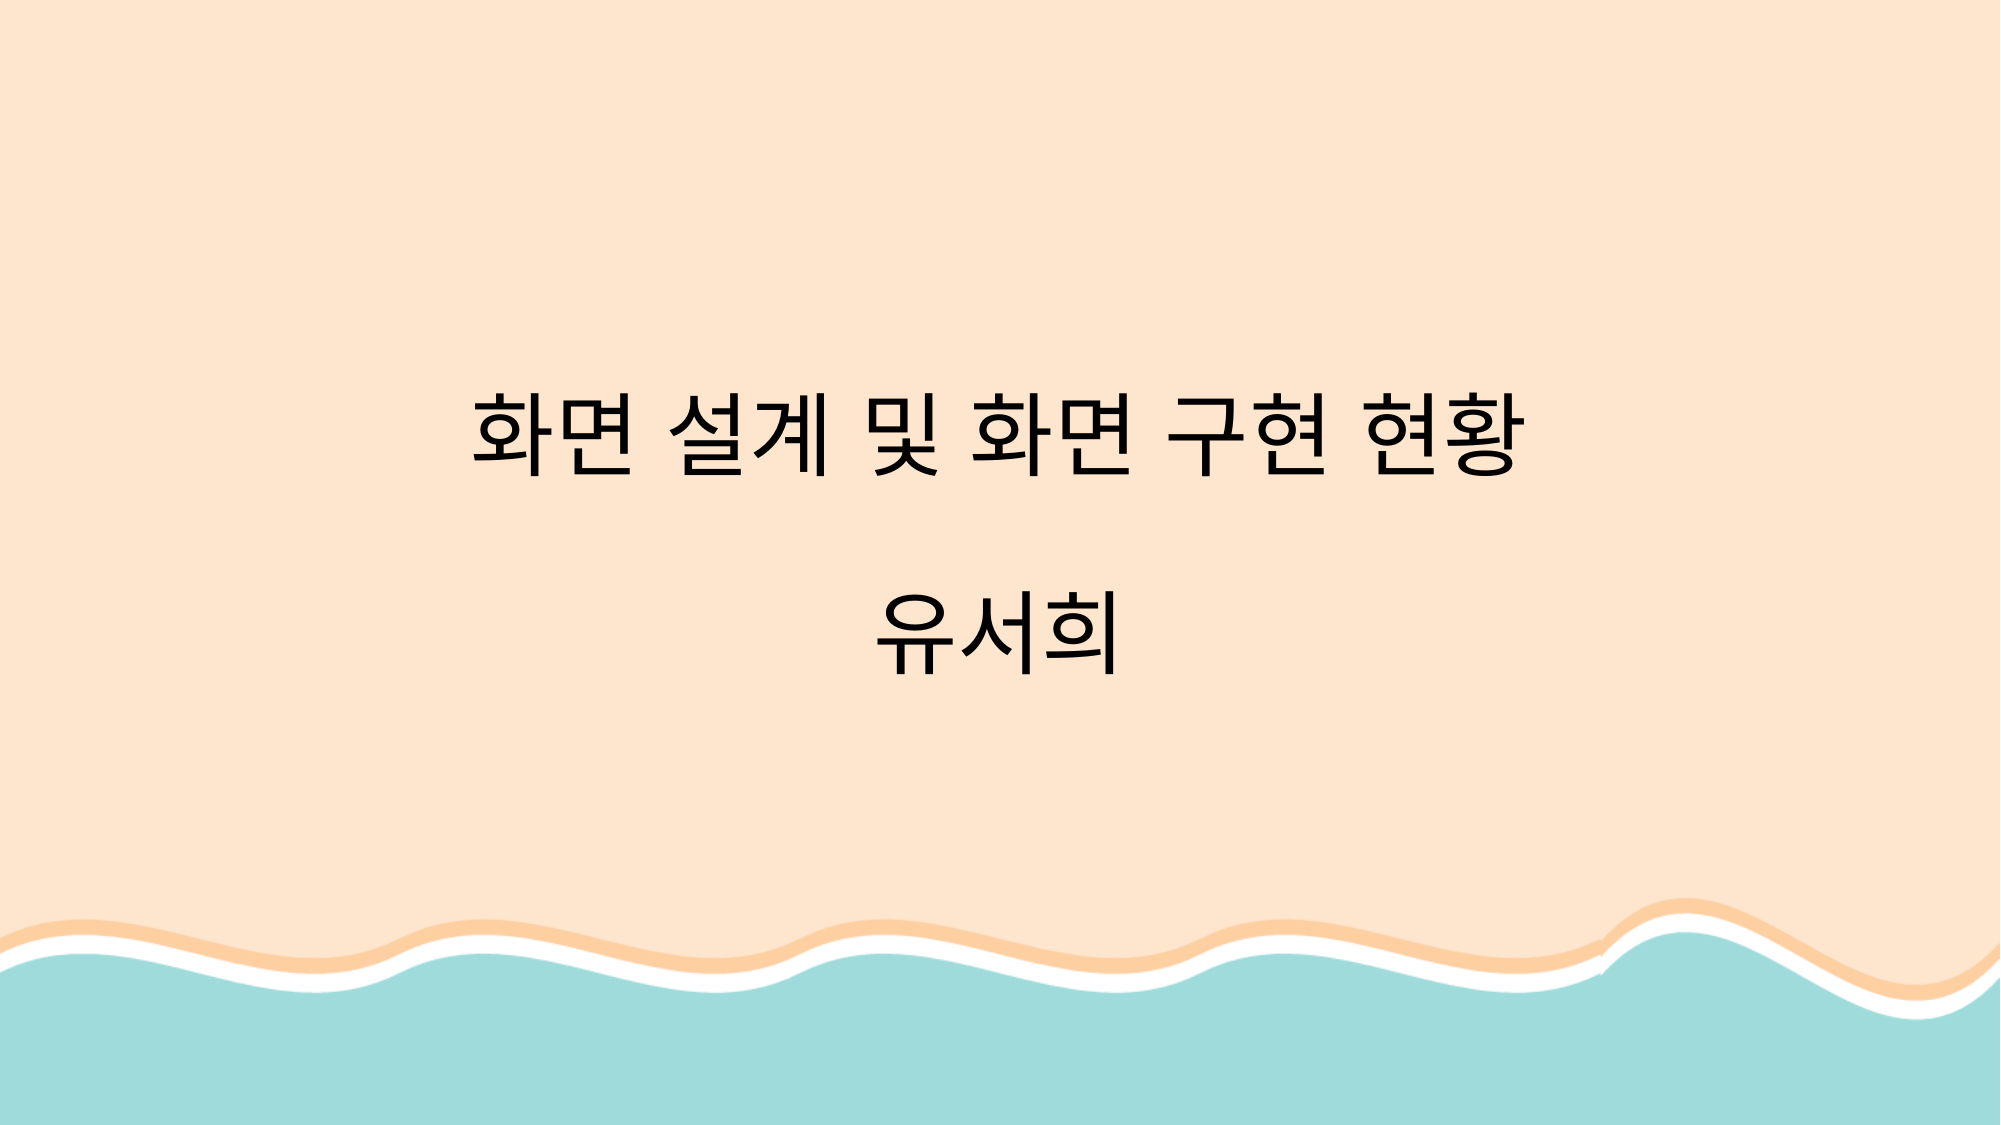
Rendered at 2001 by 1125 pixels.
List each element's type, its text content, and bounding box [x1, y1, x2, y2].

picture [0, 0, 2000, 1125]
title 화면 설계 및 화면 구현 현황 유서희 [137, 215, 1863, 863]
